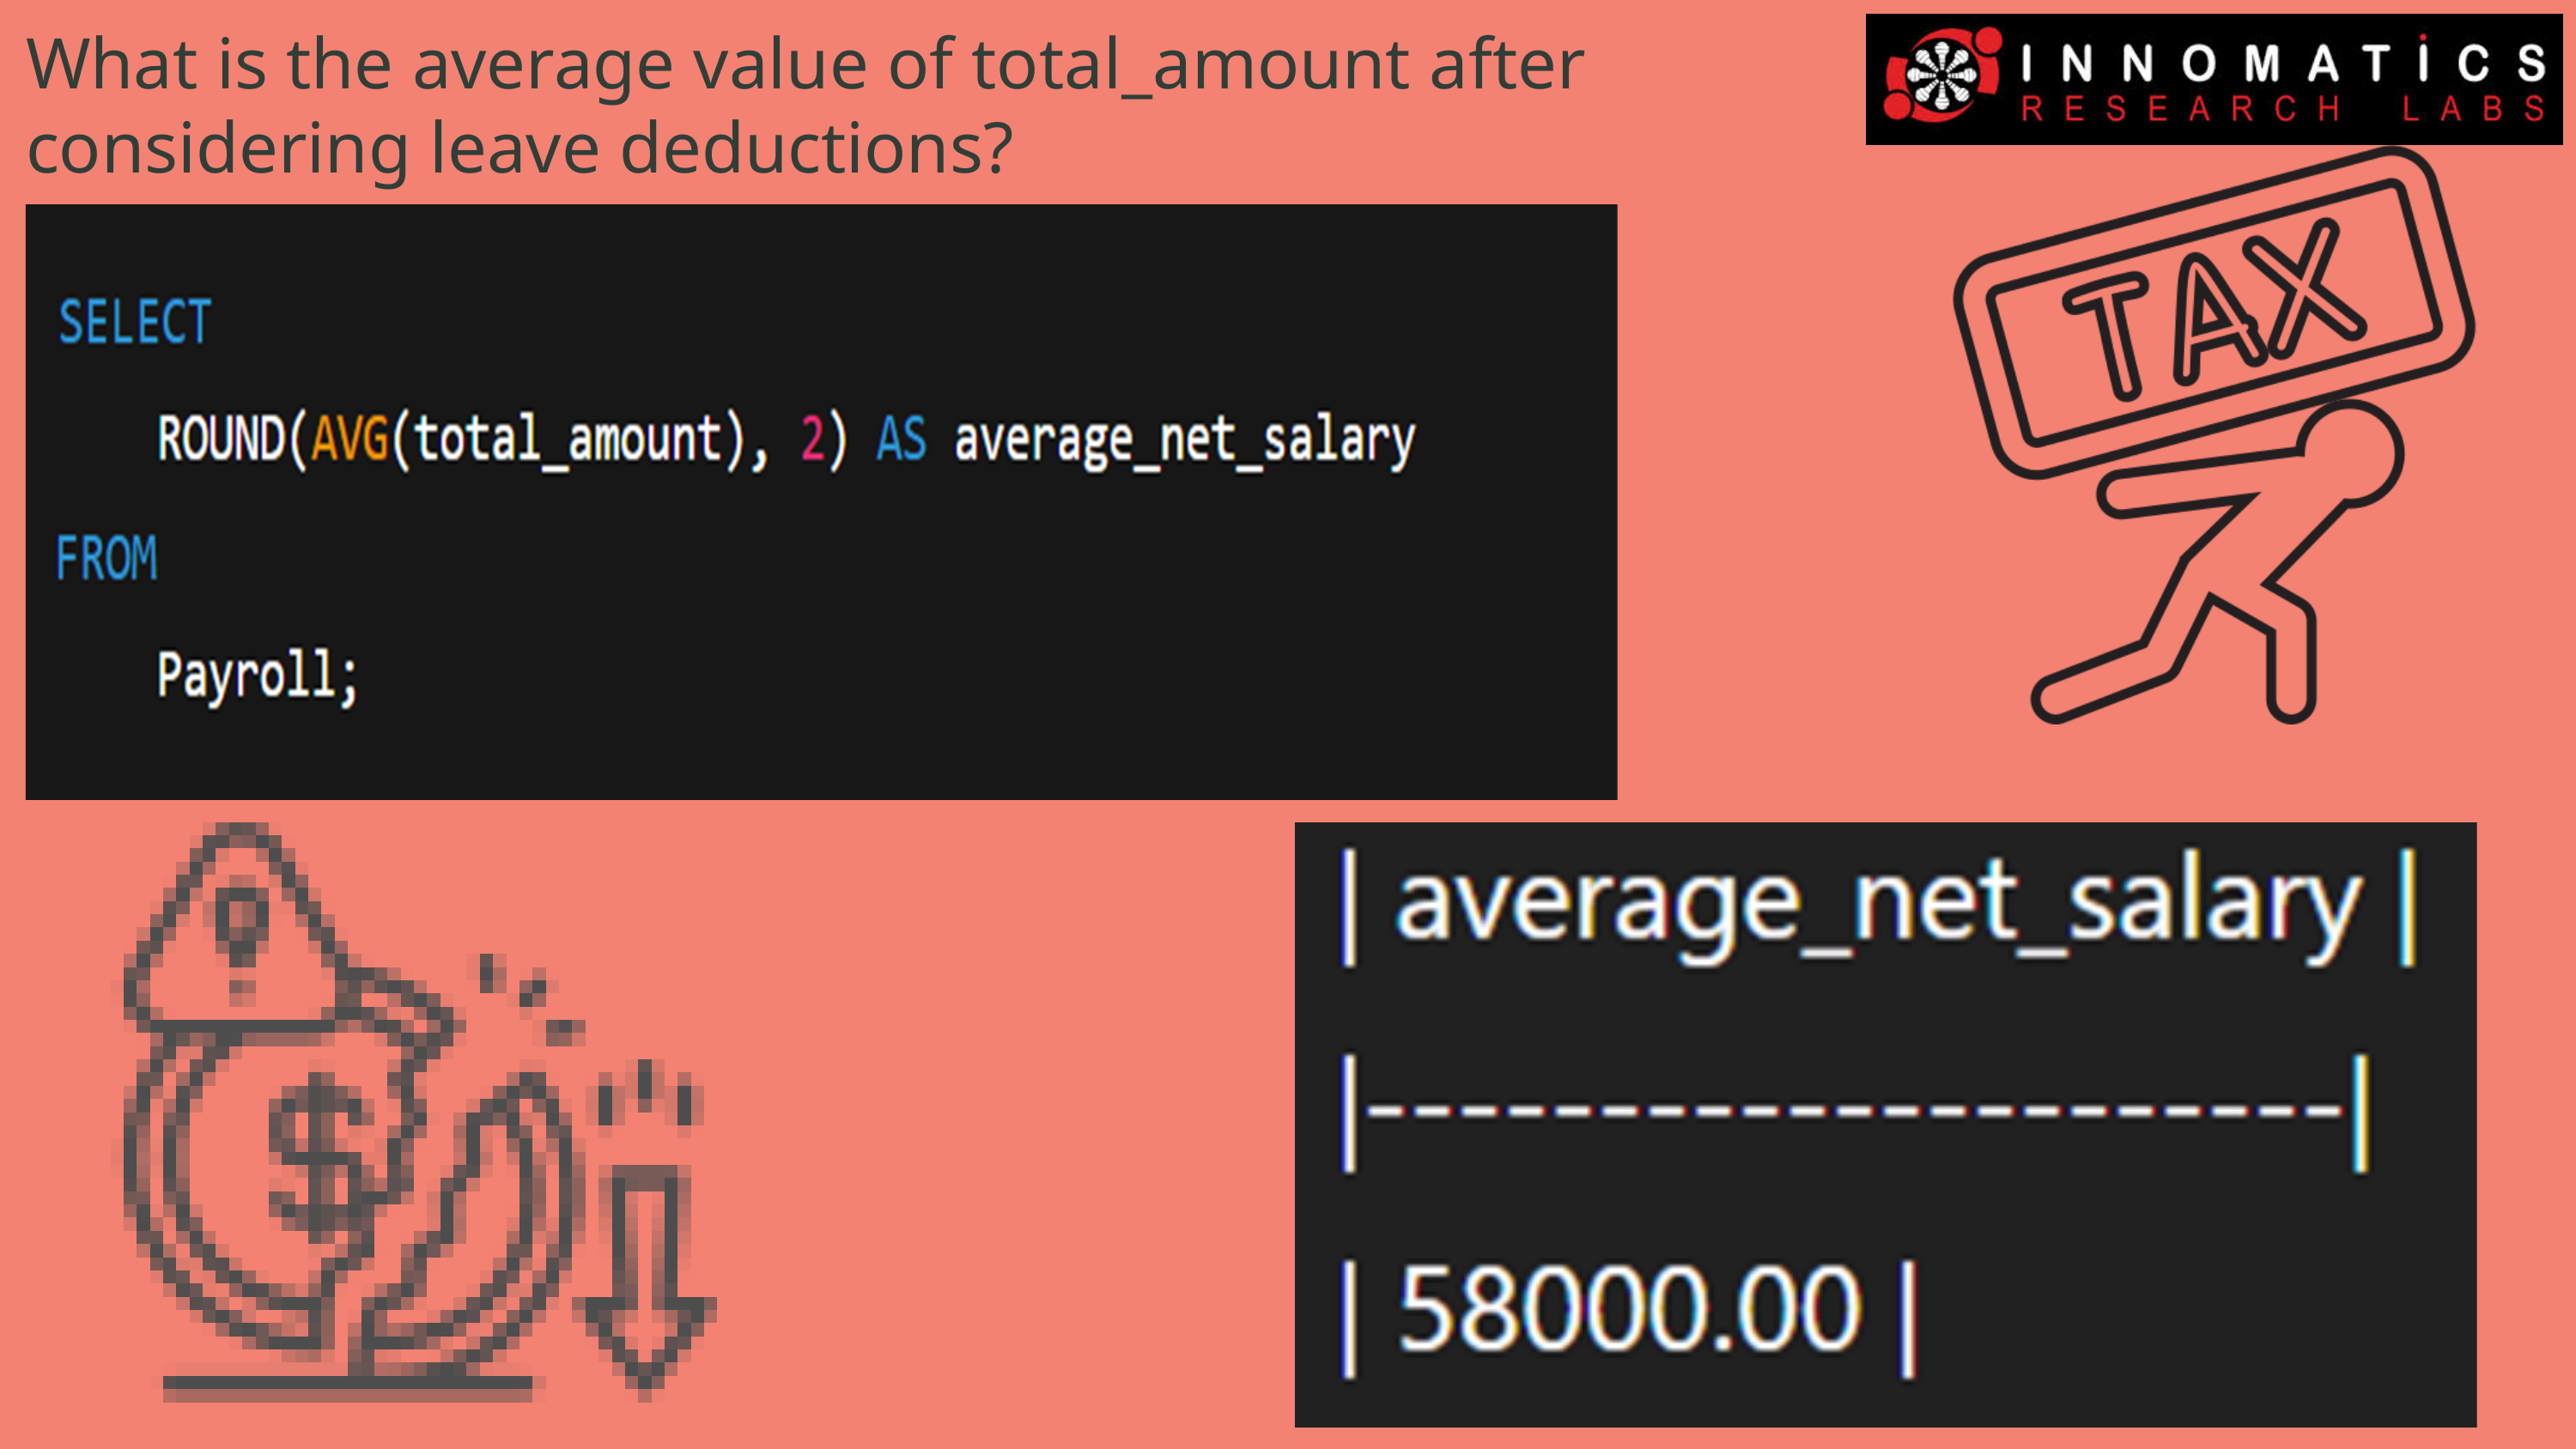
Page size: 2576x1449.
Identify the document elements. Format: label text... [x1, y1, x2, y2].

text_box [1952, 144, 2477, 724]
text_box [1866, 14, 2563, 145]
text_box [1295, 822, 2477, 1428]
text_box [25, 271, 1618, 800]
text_box What is the average value of total_amount after considering leave deductions? [25, 18, 1867, 271]
text_box [111, 822, 717, 1403]
